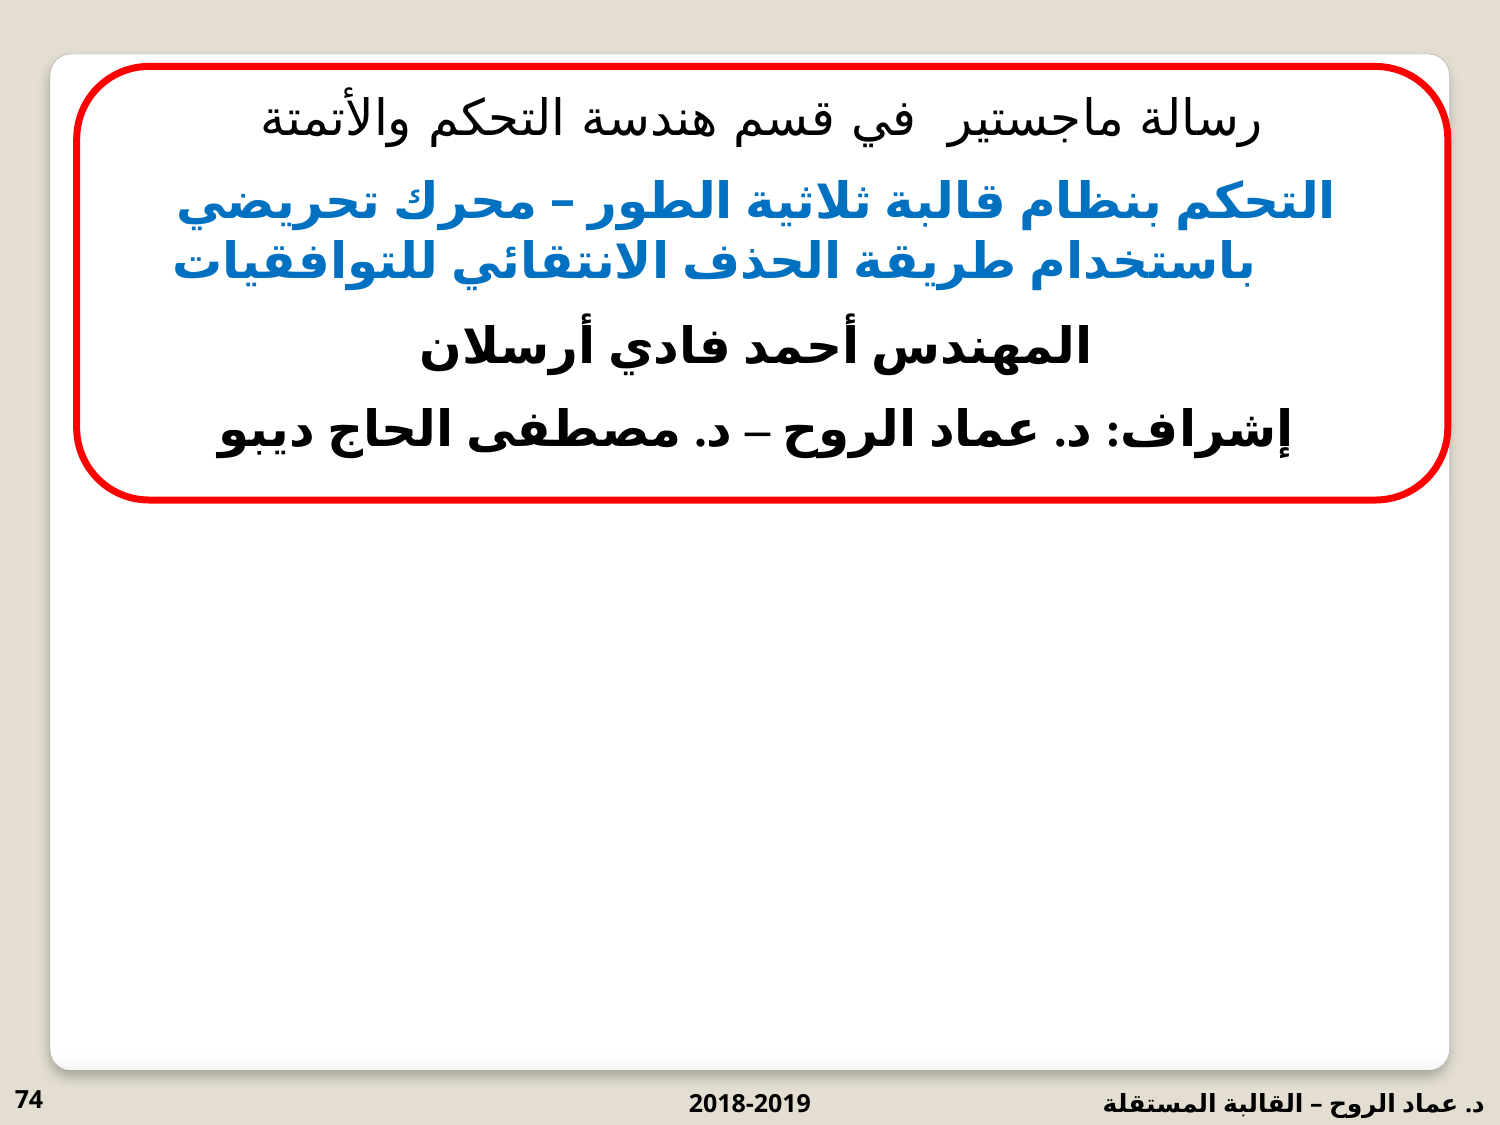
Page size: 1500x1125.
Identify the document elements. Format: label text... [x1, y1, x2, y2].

text_box المهندس أحمد فادي أرسلان [211, 305, 1302, 381]
text_box [103, 62, 1421, 78]
text_box التحكم بنظام قالبة ثلاثية الطور – محرك تحريضي باستخدام طريقة الحذف الانتقائي للتوافقيات [70, 161, 1442, 297]
footer د. عماد الروح – القالبة المستقلة [960, 1065, 1500, 1125]
text_box رسالة ماجستير في قسم هندسة التحكم والأتمتة [76, 78, 1448, 153]
slide_number 74 [0, 1065, 75, 1125]
text_box [73, 116, 1452, 504]
slide_number 2018-2019 [562, 1065, 938, 1125]
text_box إشراف: د. عماد الروح – د. مصطفى الحاج ديبو [70, 389, 1442, 464]
